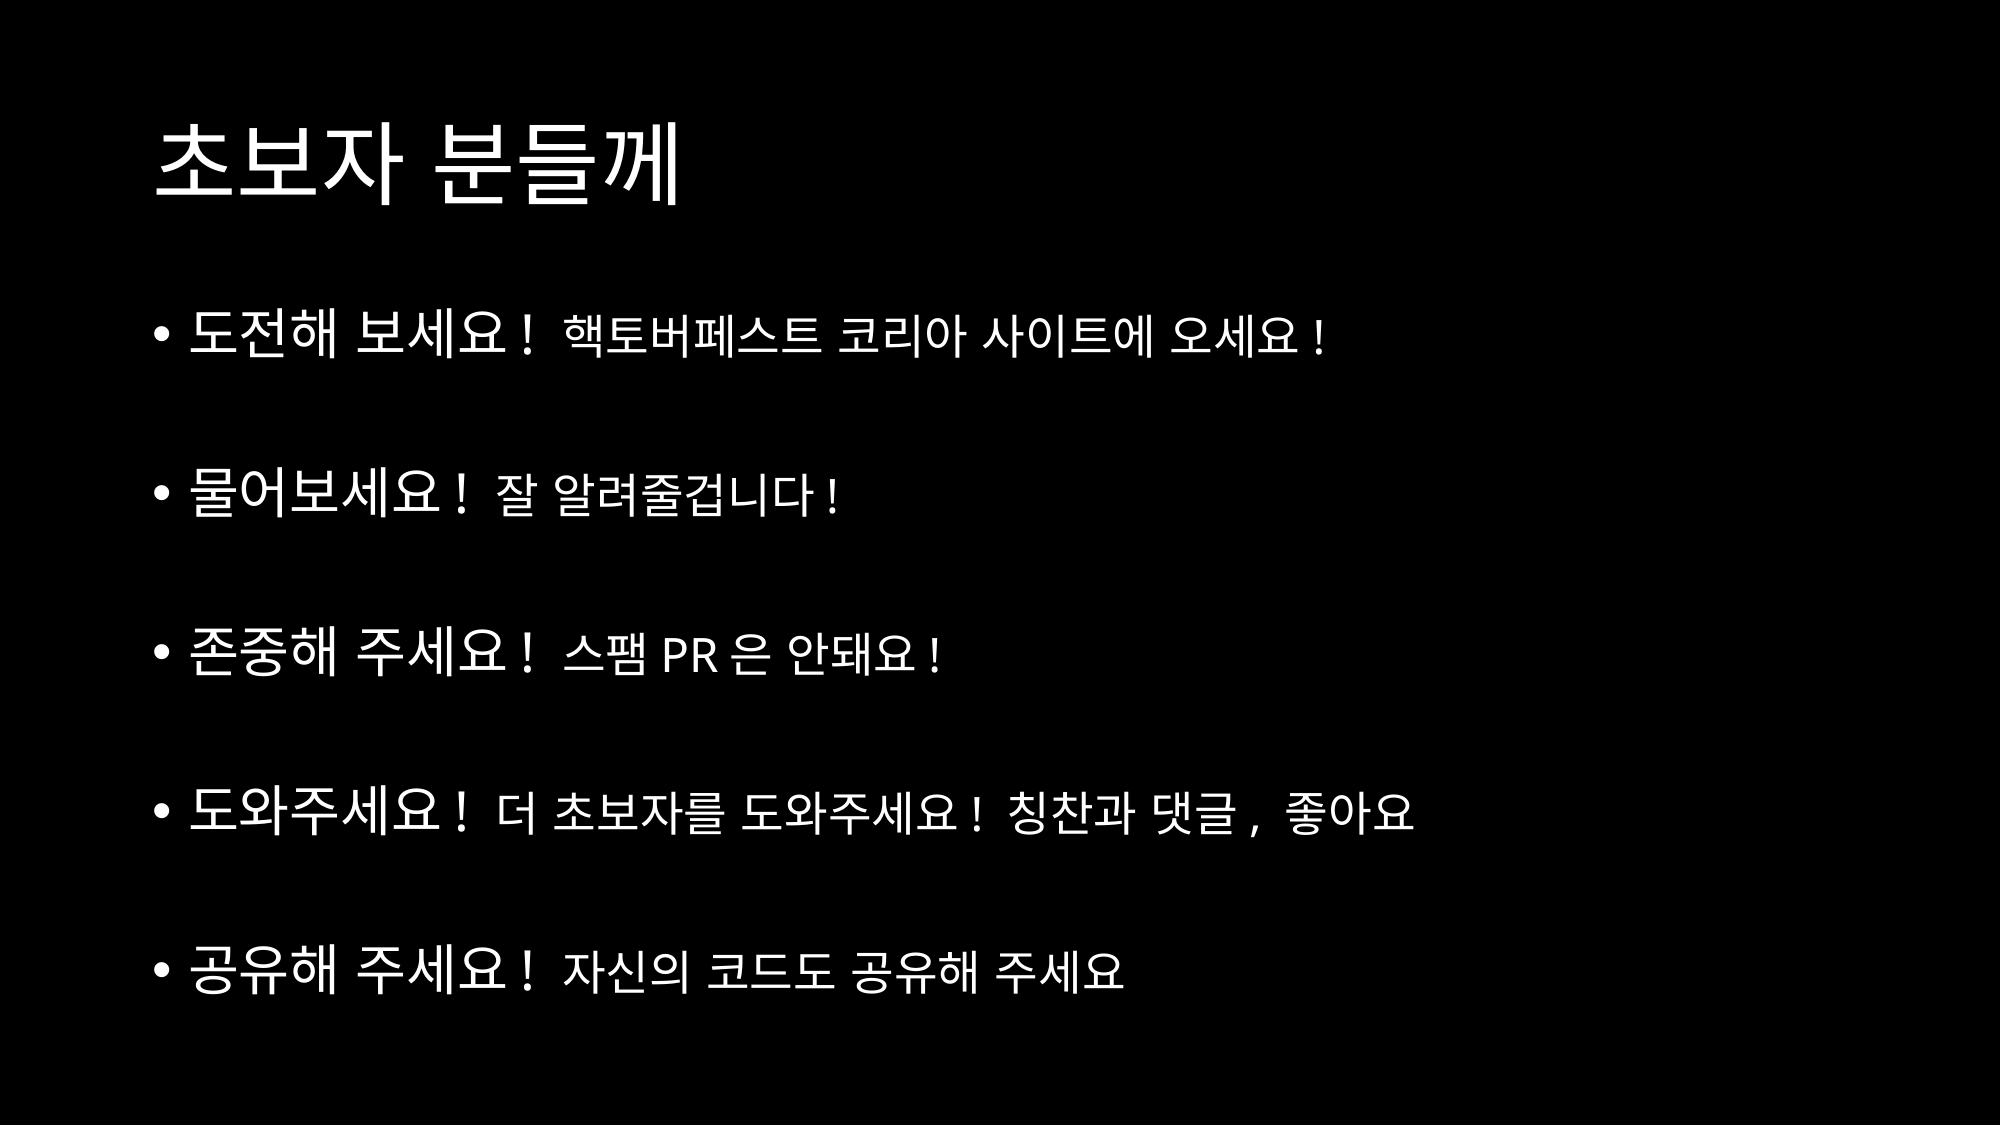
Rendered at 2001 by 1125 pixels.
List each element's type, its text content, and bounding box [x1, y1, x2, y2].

list 도전해 보세요! 핵토버페스트 코리아 사이트에 오세요! 물어보세요! 잘 알려줄겁니다! 존중해 주세요! 스팸PR은 안돼요! 도와주세요! 더 초보자를 도와주세요! 칭찬과 댓글, 좋아요 공유해 주세요! 자신의 코드도 공유해 주세요 [137, 299, 1863, 1014]
title 초보자 분들께 [137, 59, 1863, 278]
